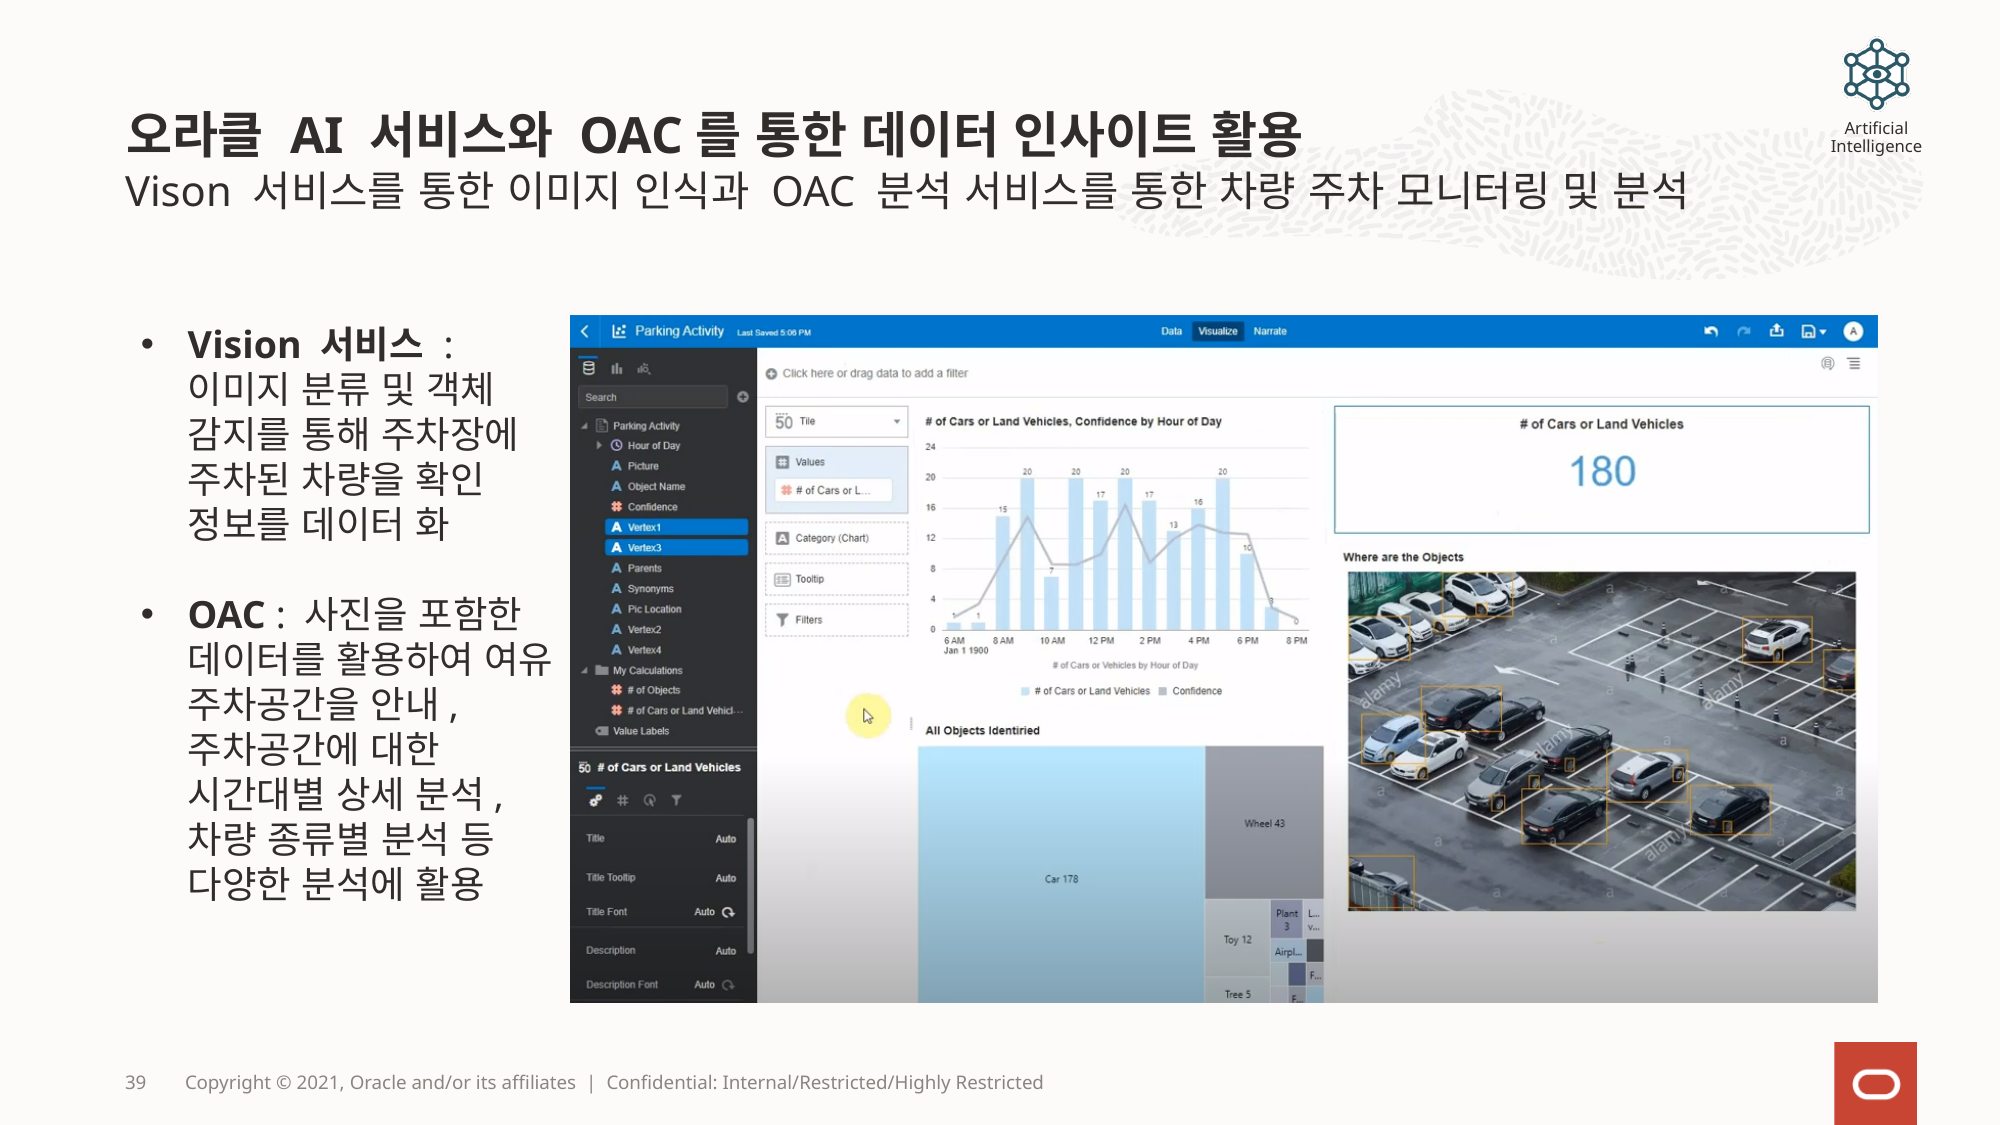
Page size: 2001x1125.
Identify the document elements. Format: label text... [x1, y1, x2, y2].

footer Copyright © 2021, Oracle and/or its affiliates | Confidential: Internal/Restricted/Highly Restricted [185, 1053, 1128, 1114]
title 오라클 AI 서비스와 OAC를 통한 데이터 인사이트 활용 [126, 29, 1877, 165]
text_box Vision 서비스 : 이미지 분류 및 객체 감지를 통해 주차장에 주차된 차량을 확인 정보를 데이터 화 OAC : 사진을 포함한 데이터를 활용하여 여유 주차공간을 안내, 주차공간에 대한 시간대별 상세 분석, 차량 종류별 분석 등 다양한 분석에 활용 [126, 313, 570, 914]
picture [570, 313, 1879, 1004]
list Vison 서비스를 통한 이미지 인식과 OAC 분석 서비스를 통한 차량 주차 모니터링 및 분석 [125, 168, 1876, 223]
picture [1100, 159, 1934, 300]
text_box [1801, 36, 1953, 159]
slide_number 39 [125, 1053, 185, 1114]
